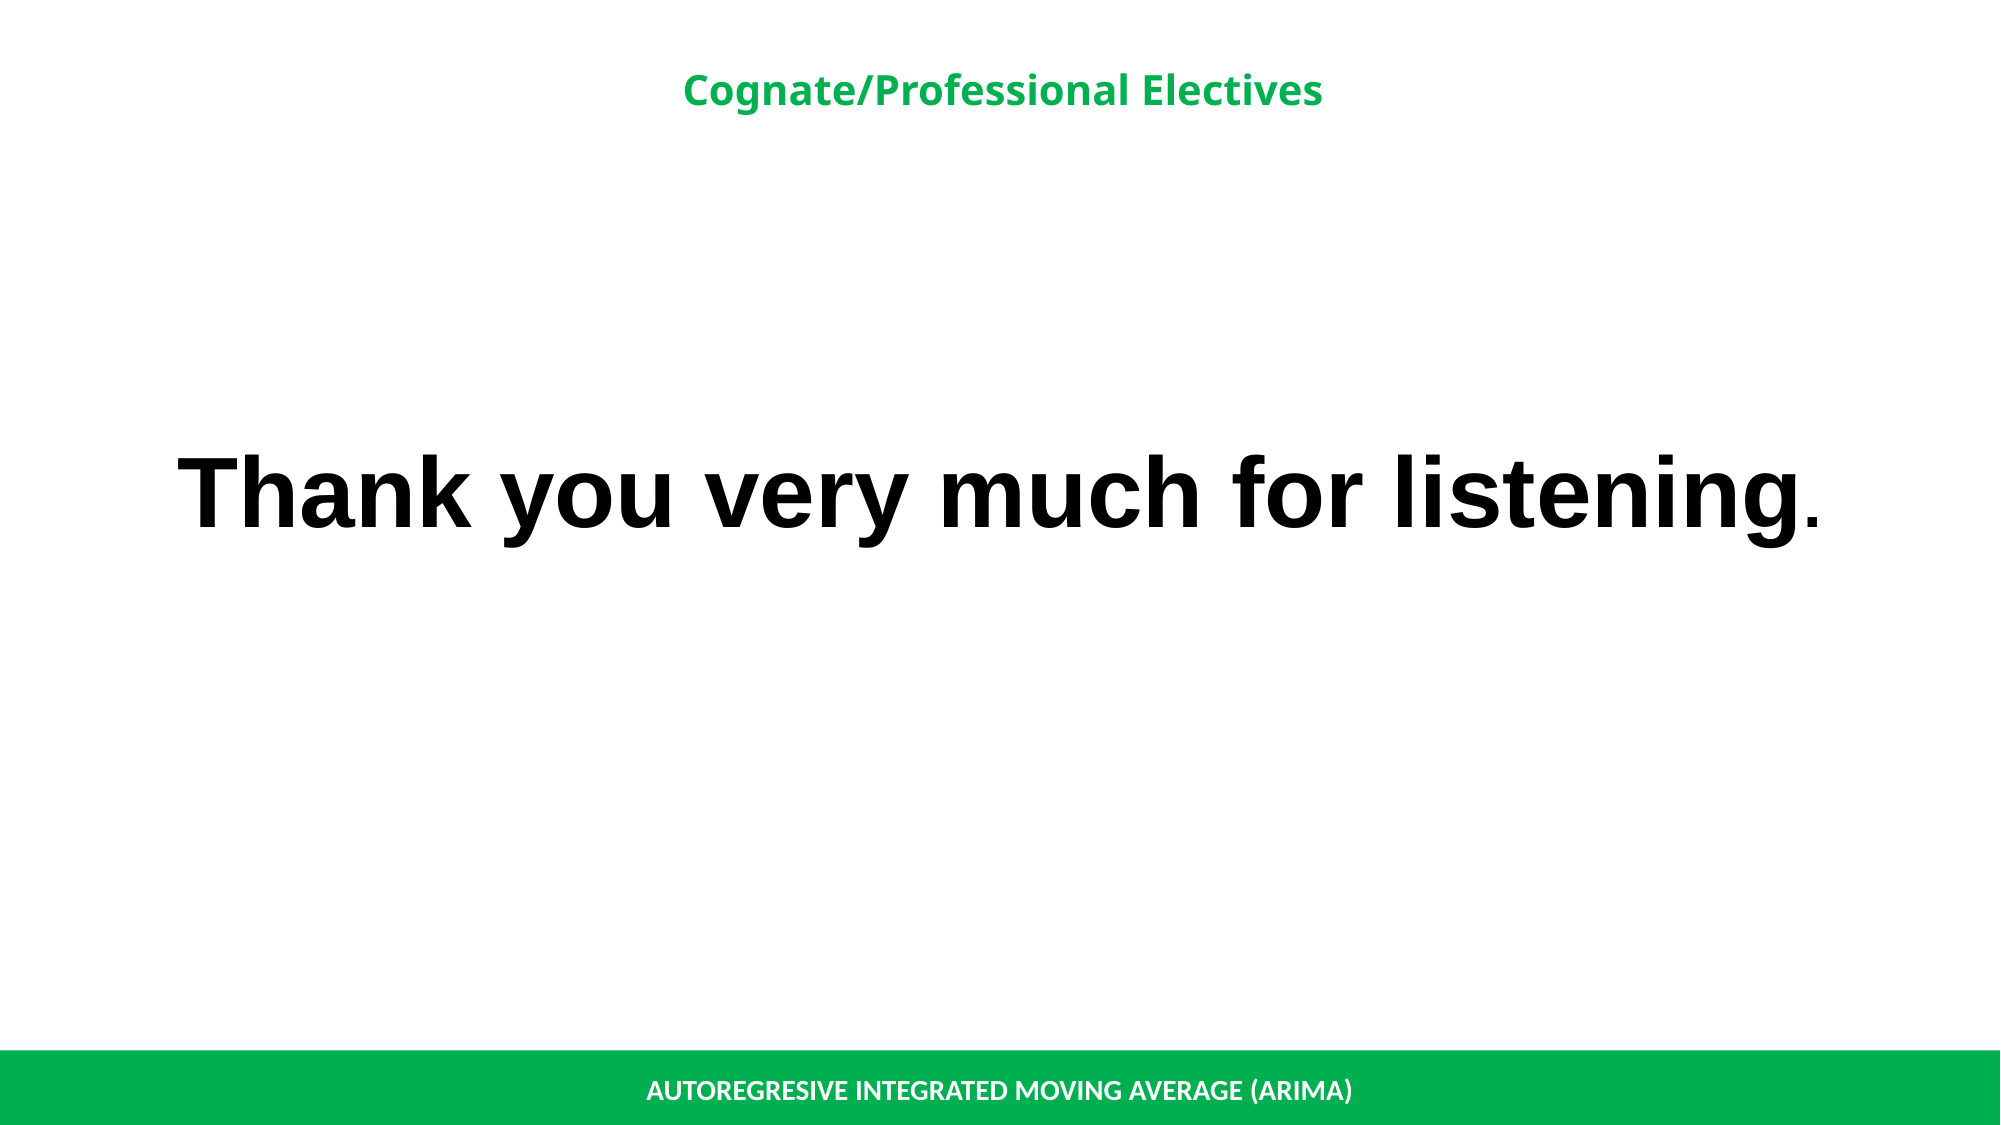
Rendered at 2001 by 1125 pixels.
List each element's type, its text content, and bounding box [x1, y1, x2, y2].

text_box Thank you very much for listening. [118, 420, 1882, 555]
